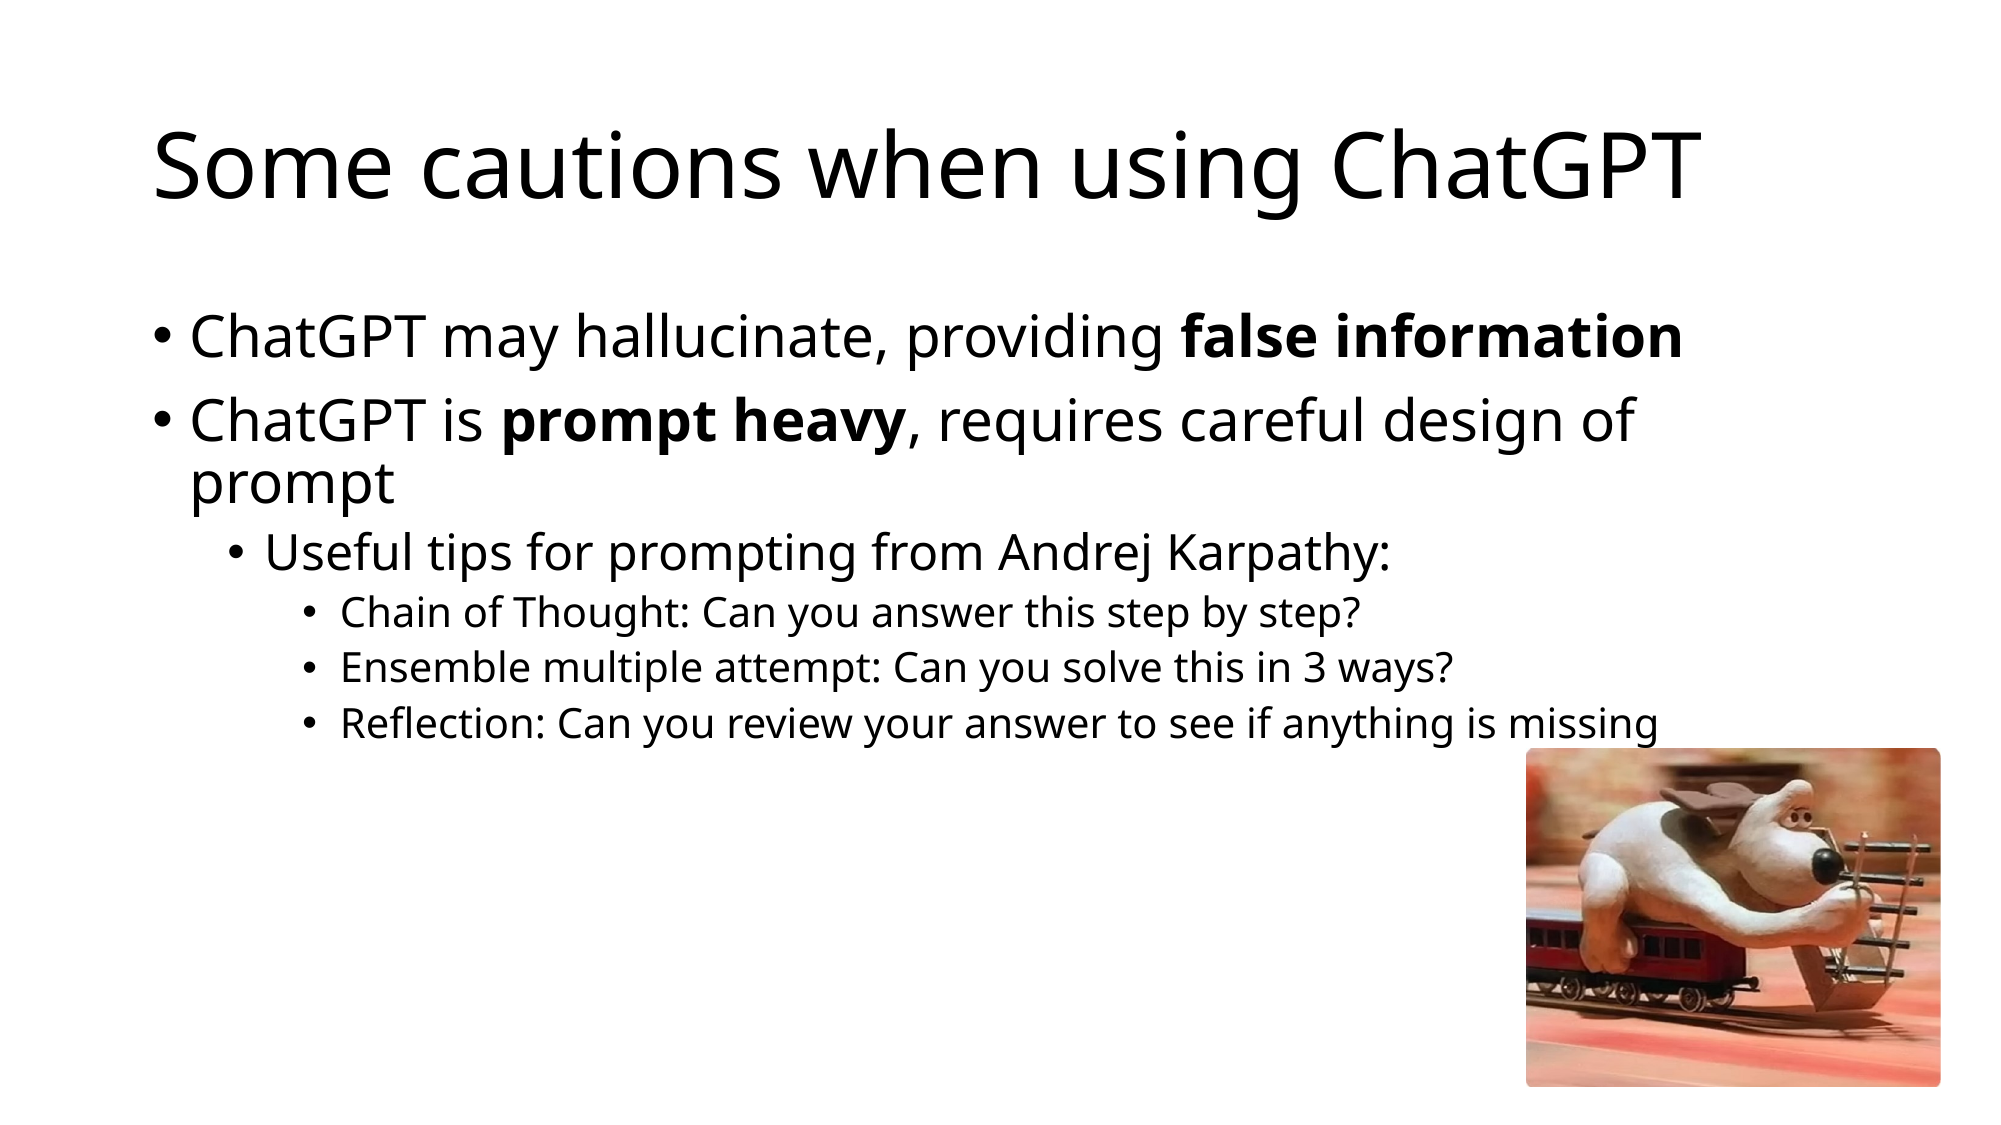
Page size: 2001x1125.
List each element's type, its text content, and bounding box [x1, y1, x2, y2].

picture [1525, 748, 1942, 1088]
title Some cautions when using ChatGPT [137, 59, 1863, 278]
list ChatGPT may hallucinate, providing false information ChatGPT is prompt heavy, requires careful design of prompt Useful tips for prompting from Andrej Karpathy: Chain of Thought: Can you answer this step by step? Ensemble multiple attempt: Can you solve this in 3 ways? Reflection: Can you review your answer to see if anything is missing [137, 299, 1863, 1014]
